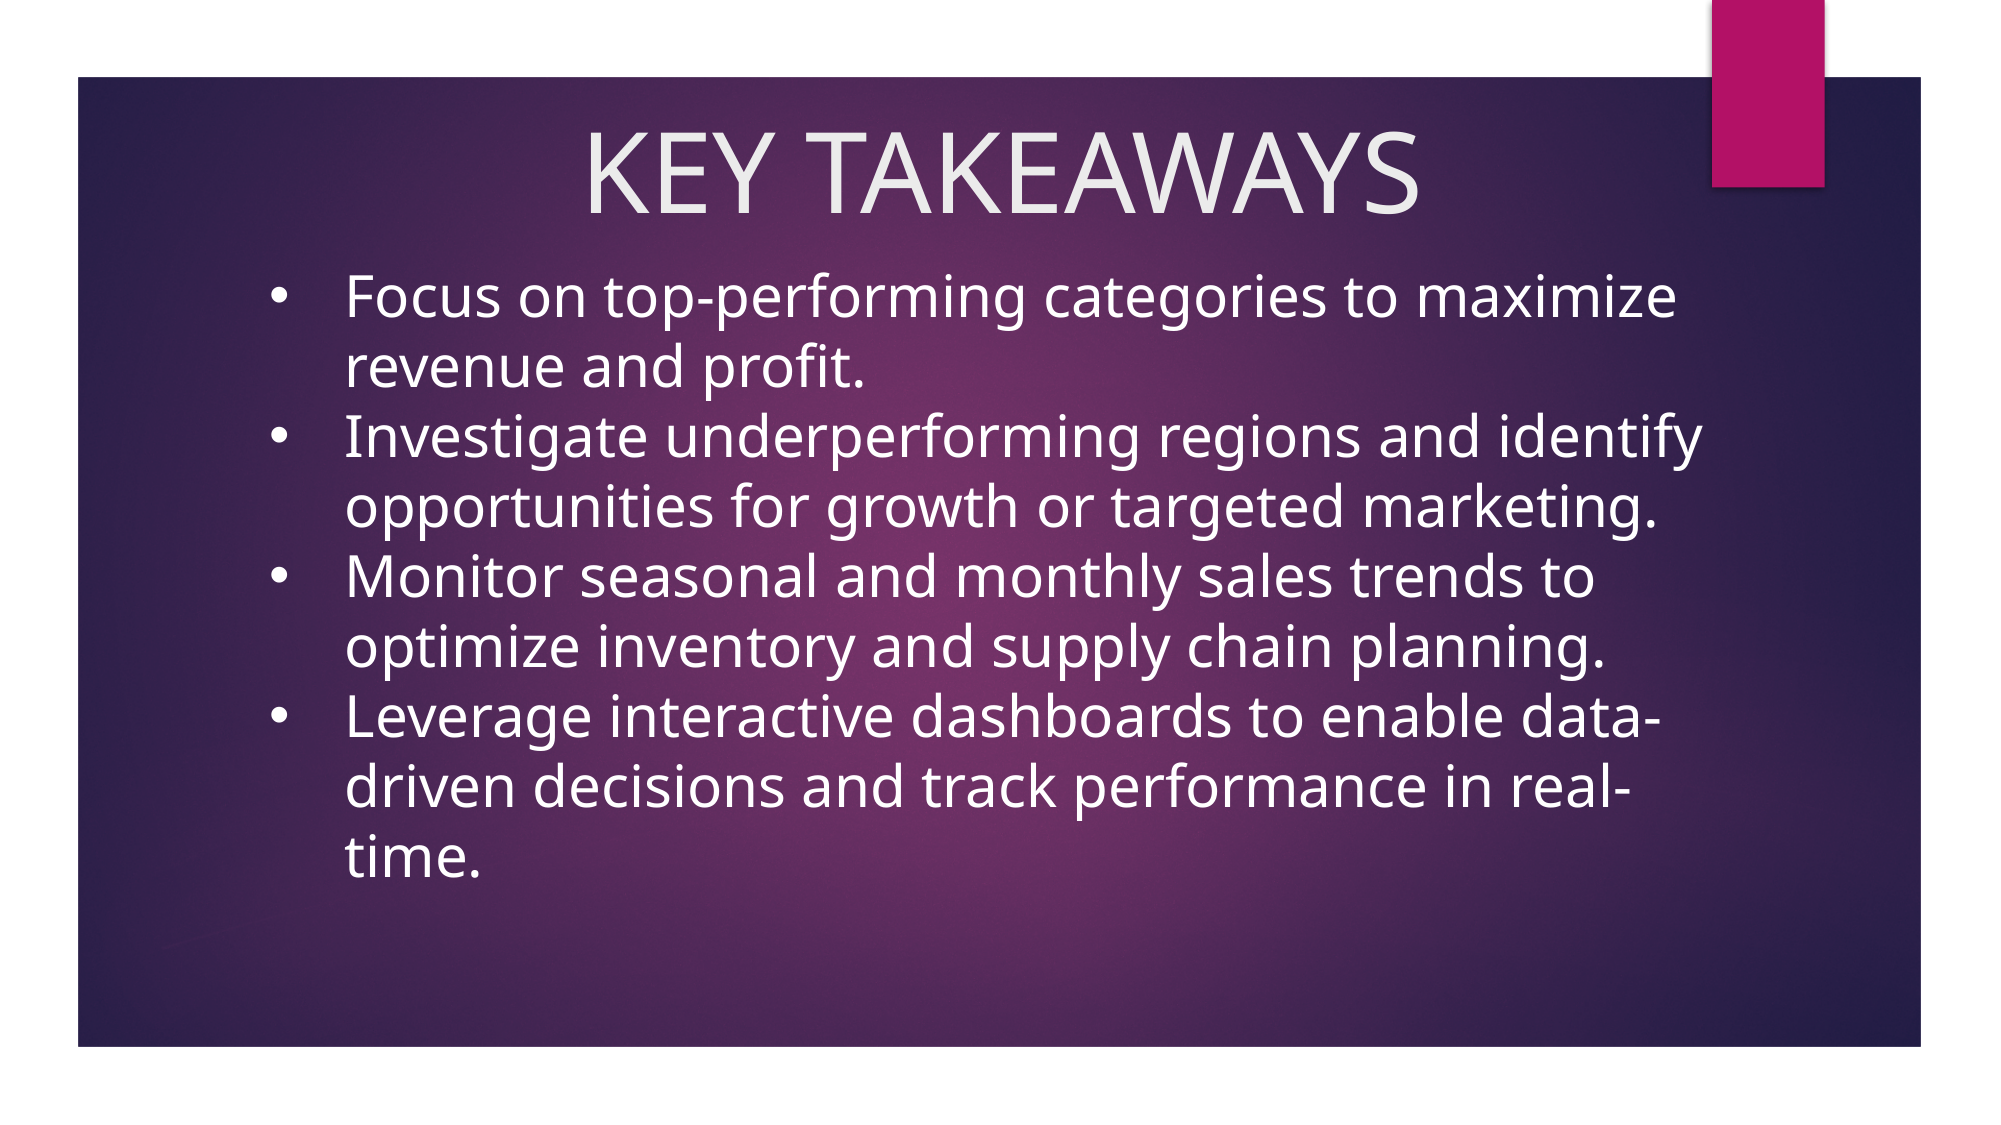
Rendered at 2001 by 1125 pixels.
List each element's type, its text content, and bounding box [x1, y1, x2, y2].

subtitle [668, 251, 1814, 910]
text_box Focus on top-performing categories to maximize revenue and profit. Investigate underperforming regions and identify opportunities for growth or targeted marketing. Monitor seasonal and monthly sales trends to optimize inventory and supply chain planning. Leverage interactive dashboards to enable data-driven decisions and track performance in real-time. [255, 251, 1754, 897]
title KEY TAKEAWAYS [190, 131, 1814, 244]
